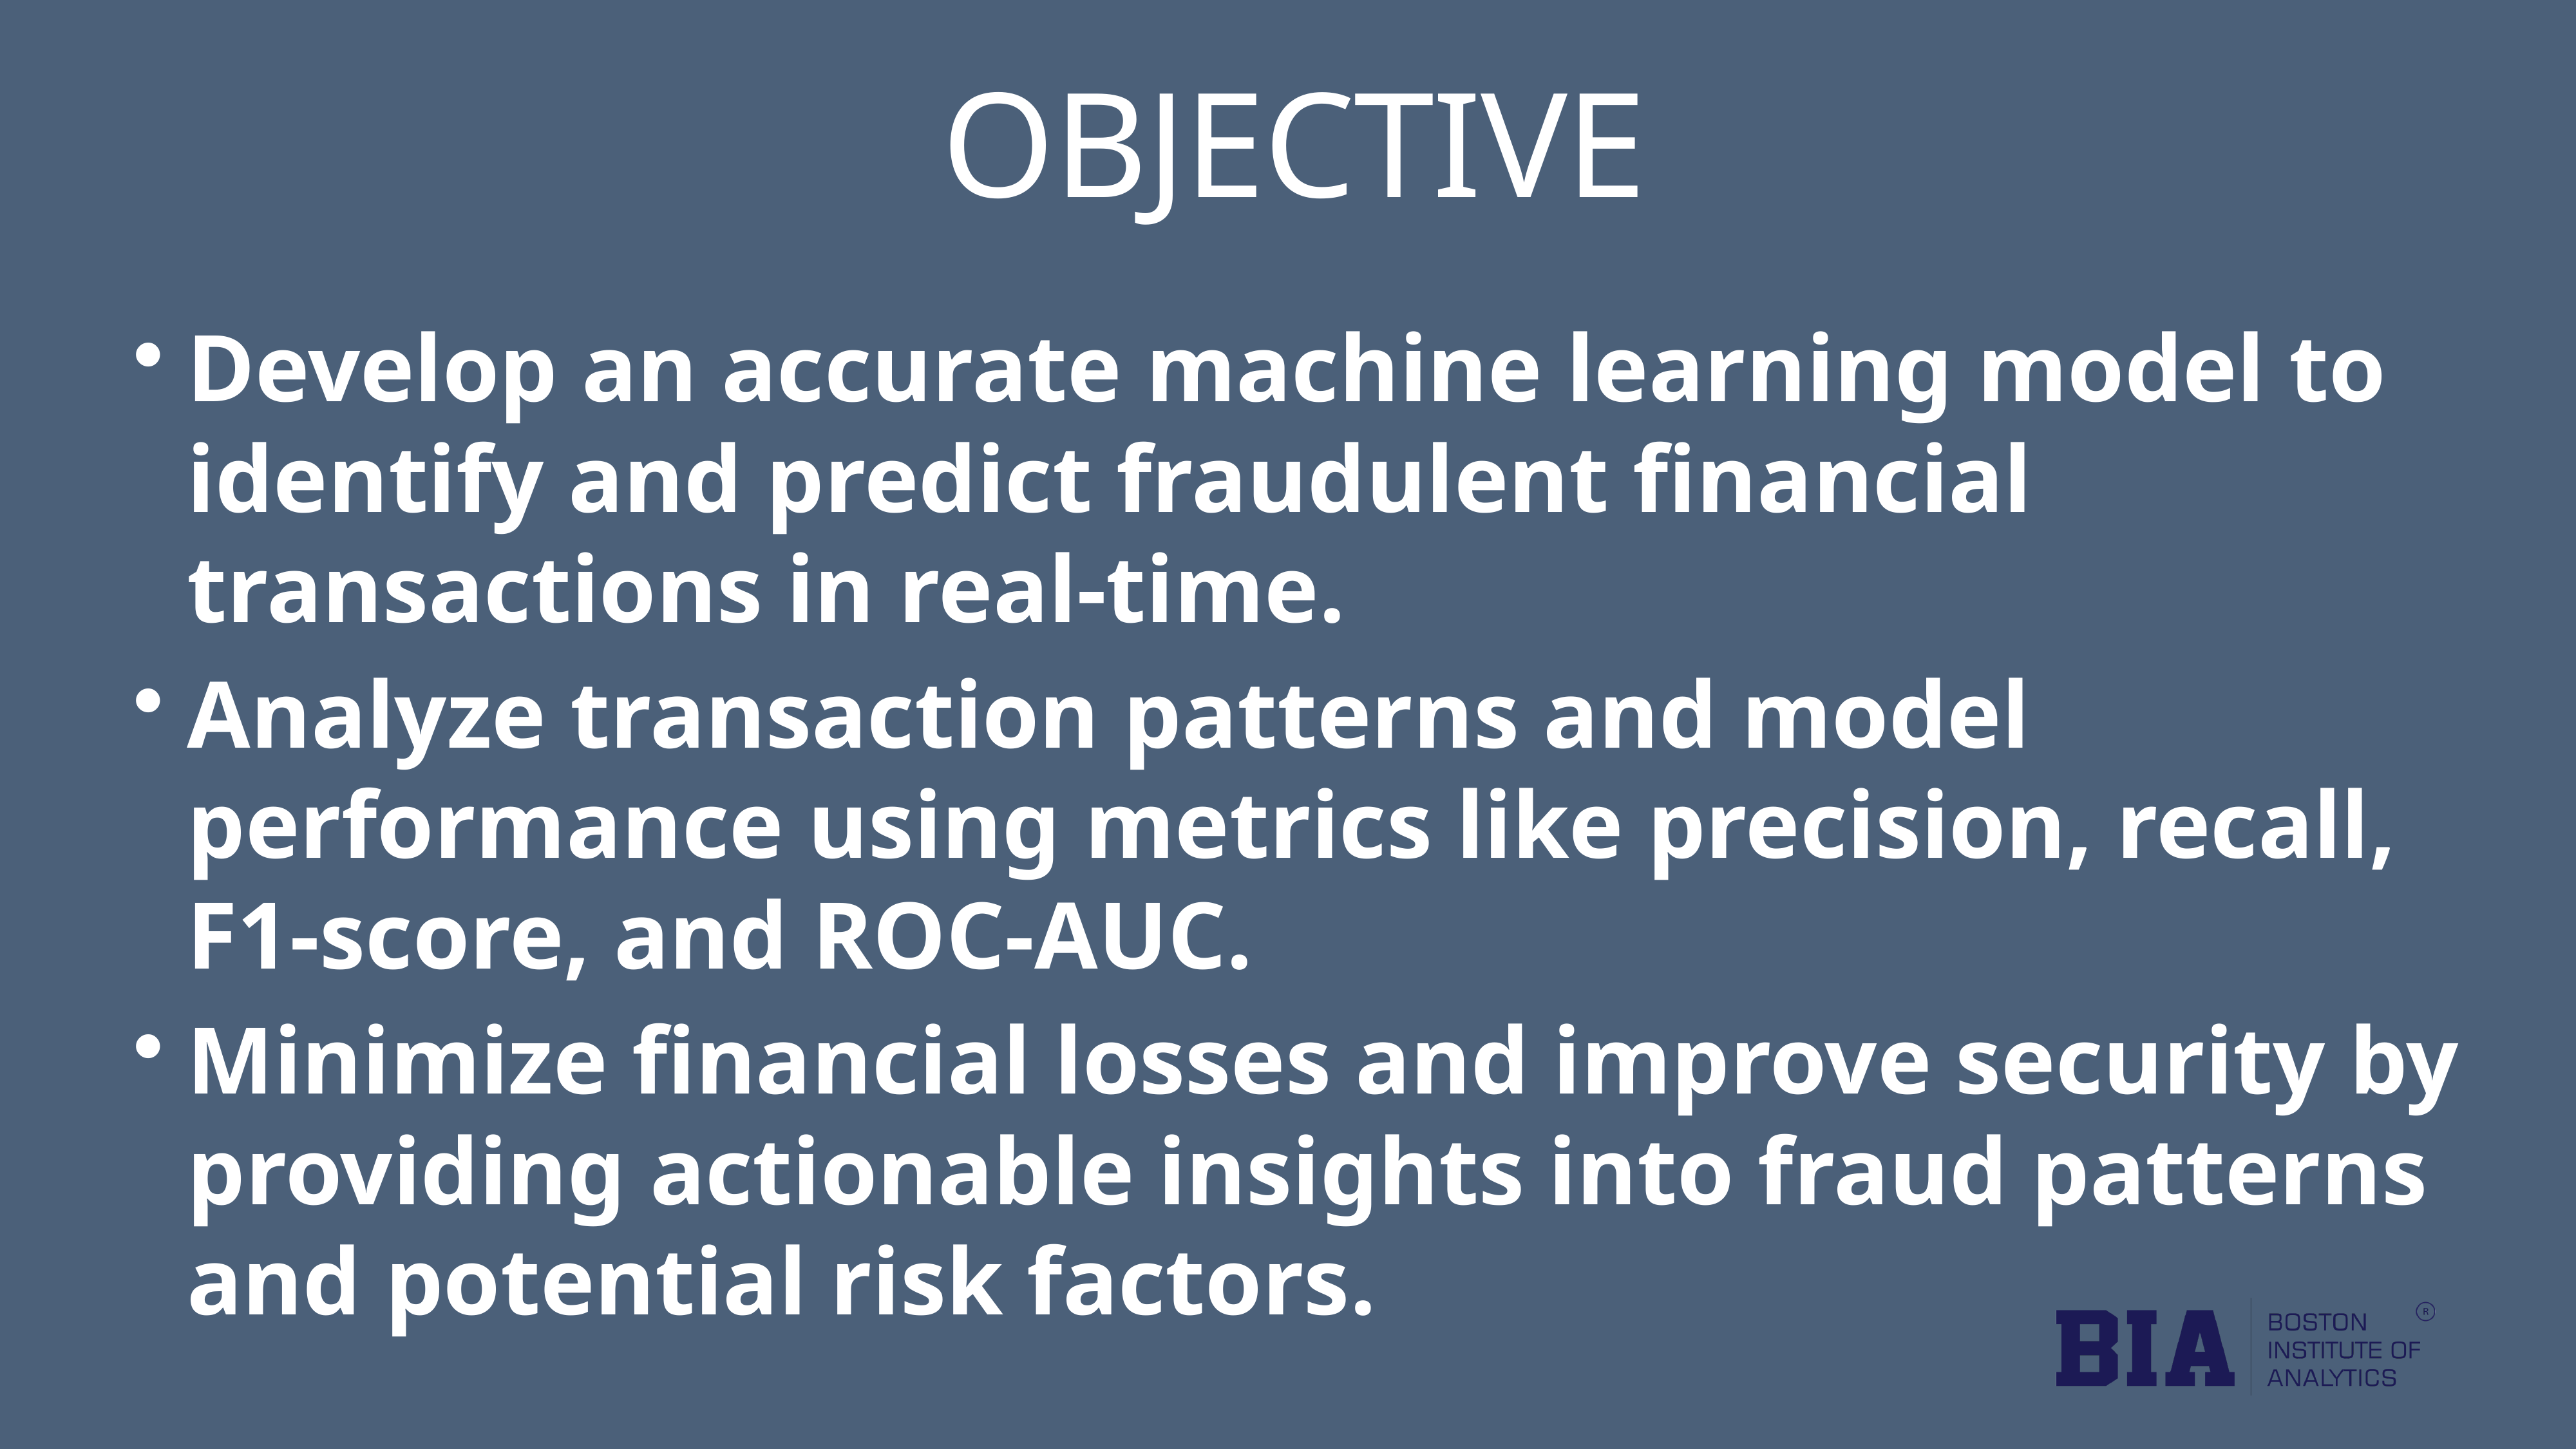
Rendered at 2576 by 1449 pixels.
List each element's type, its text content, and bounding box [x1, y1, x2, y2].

title OBJECTIVE [127, 66, 2462, 303]
list Develop an accurate machine learning model to identify and predict fraudulent financial transactions in real-time. Analyze transaction patterns and model performance using metrics like precision, recall, F1-score, and ROC-AUC. Minimize financial losses and improve security by providing actionable insights into fraud patterns and potential risk factors. [127, 304, 2472, 1321]
picture [2043, 1293, 2447, 1399]
